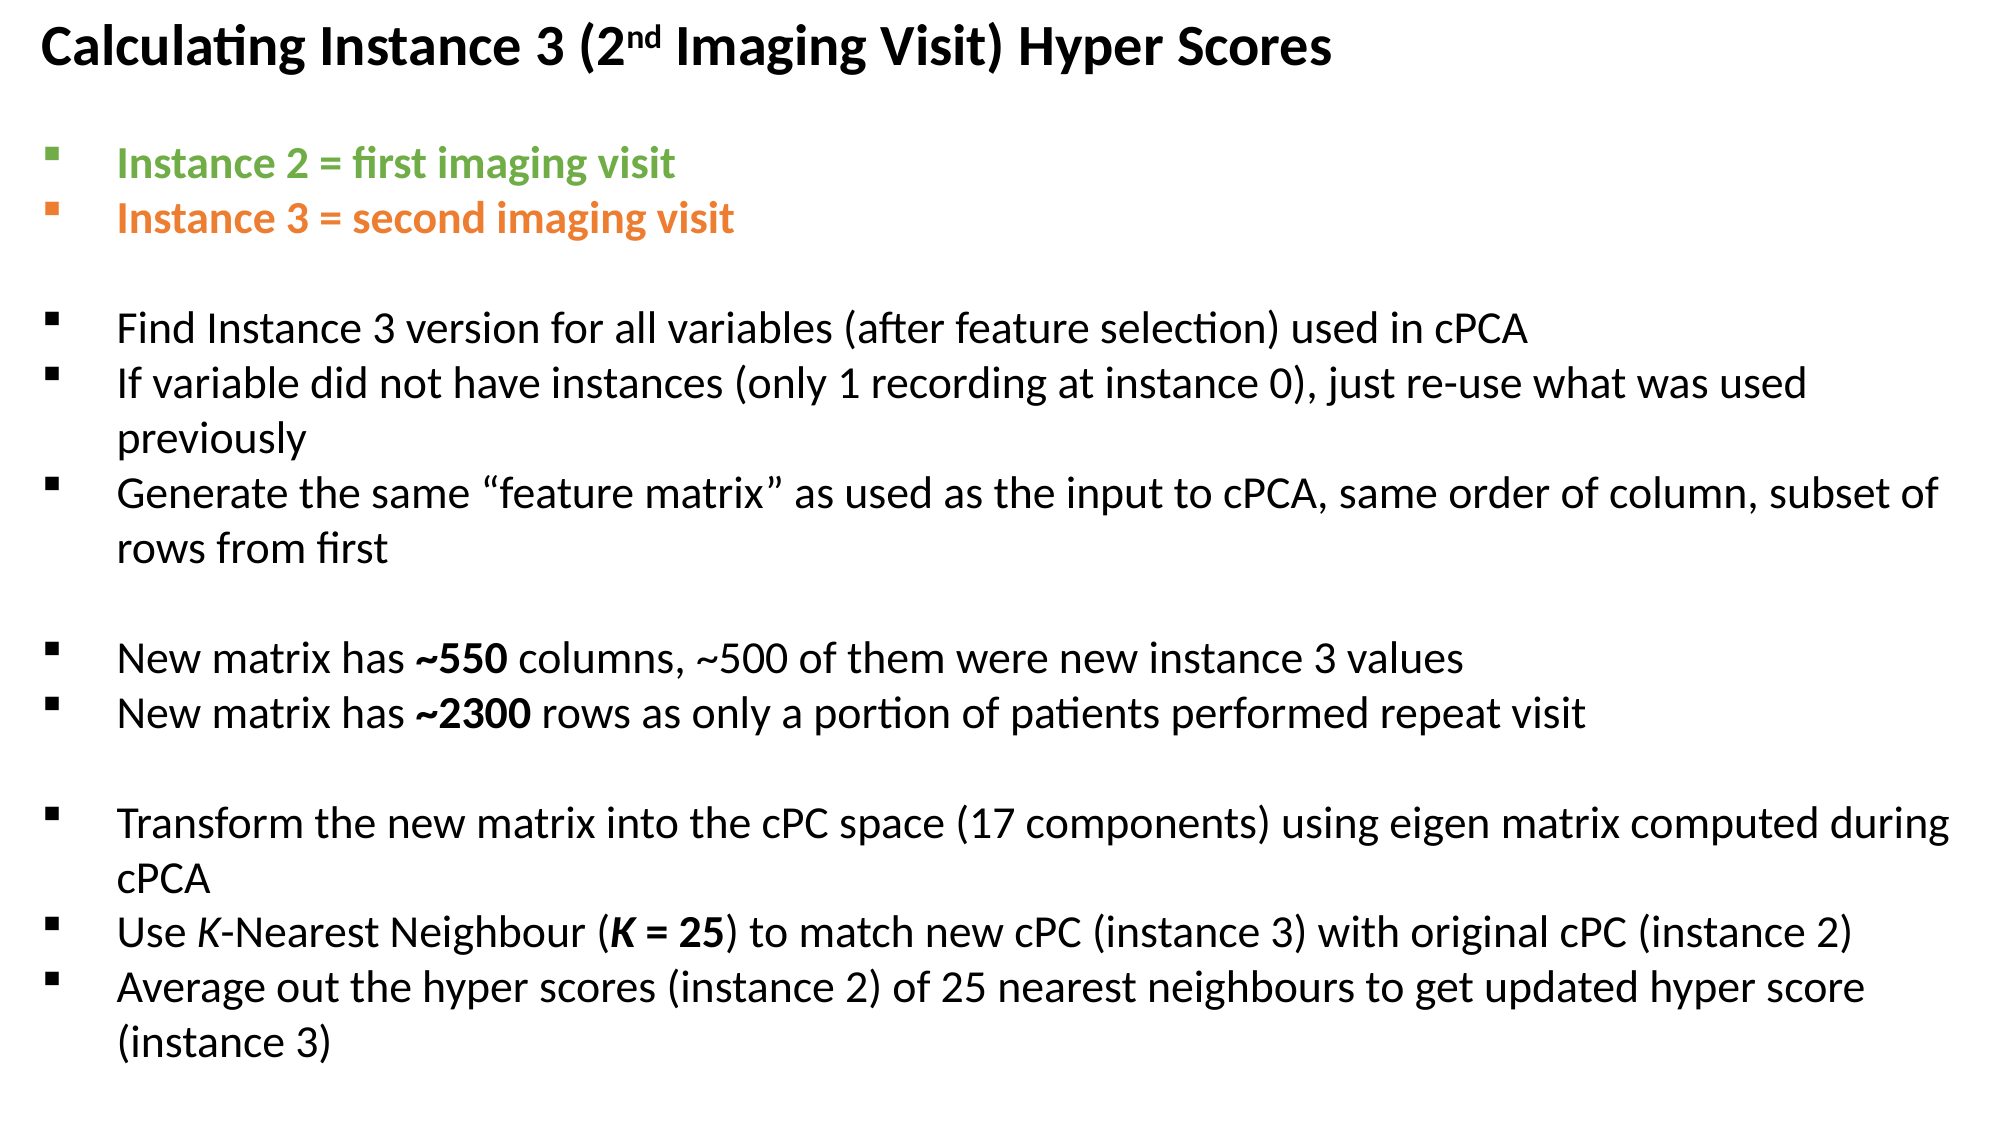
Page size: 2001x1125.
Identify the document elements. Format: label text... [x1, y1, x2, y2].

text_box Calculating Instance 3 (2nd Imaging Visit) Hyper Scores Instance 2 = first imaging visit Instance 3 = second imaging visit Find Instance 3 version for all variables (after feature selection) used in cPCA If variable did not have instances (only 1 recording at instance 0), just re-use what was used previously Generate the same “feature matrix” as used as the input to cPCA, same order of column, subset of rows from first New matrix has ~550 columns, ~500 of them were new instance 3 values New matrix has ~2300 rows as only a portion of patients performed repeat visit Transform the new matrix into the cPC space (17 components) using eigen matrix computed during cPCA Use K-Nearest Neighbour (K = 25) to match new cPC (instance 3) with original cPC (instance 2) Average out the hyper scores (instance 2) of 25 nearest neighbours to get updated hyper score (instance 3) [26, 0, 1974, 1078]
